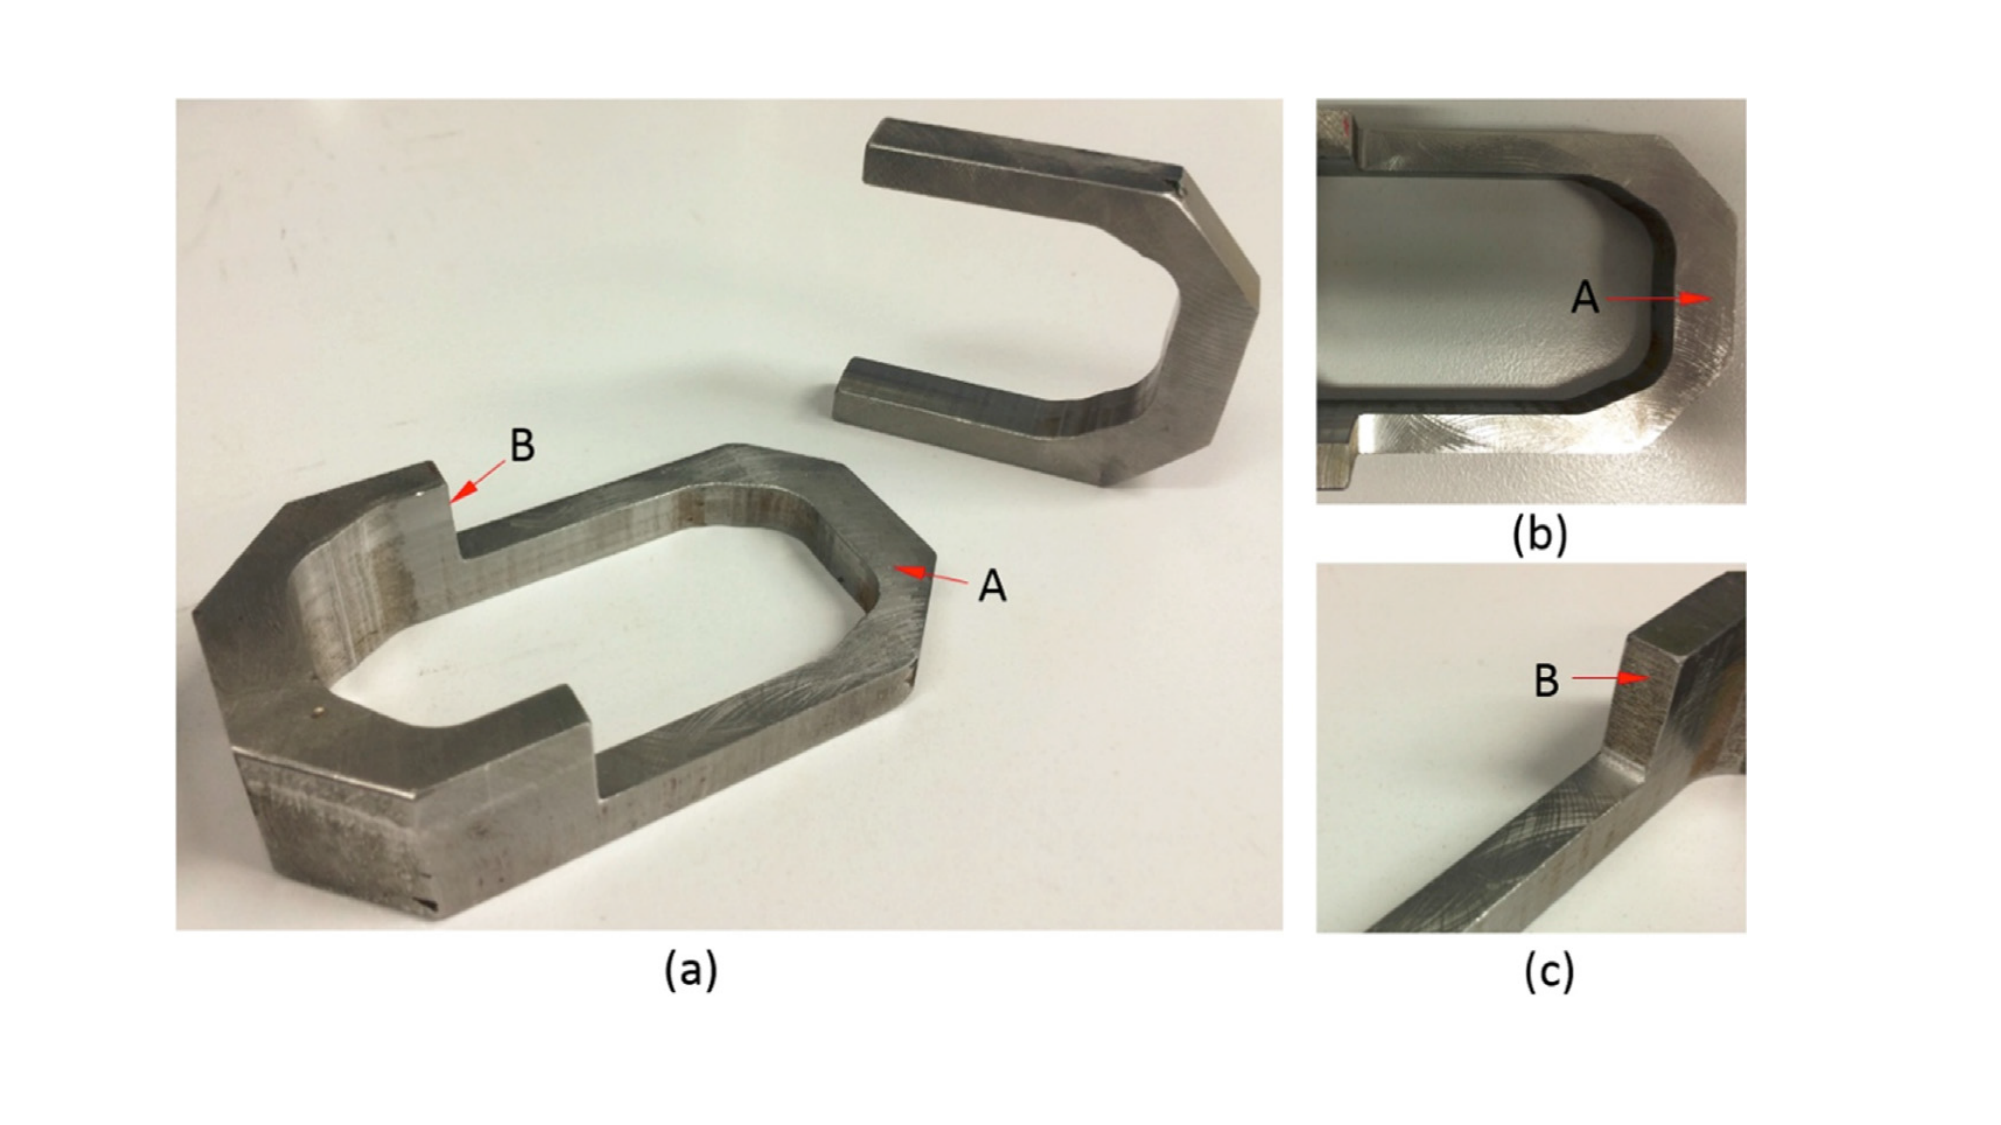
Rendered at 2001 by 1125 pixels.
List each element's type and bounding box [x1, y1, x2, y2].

picture [173, 97, 1747, 997]
